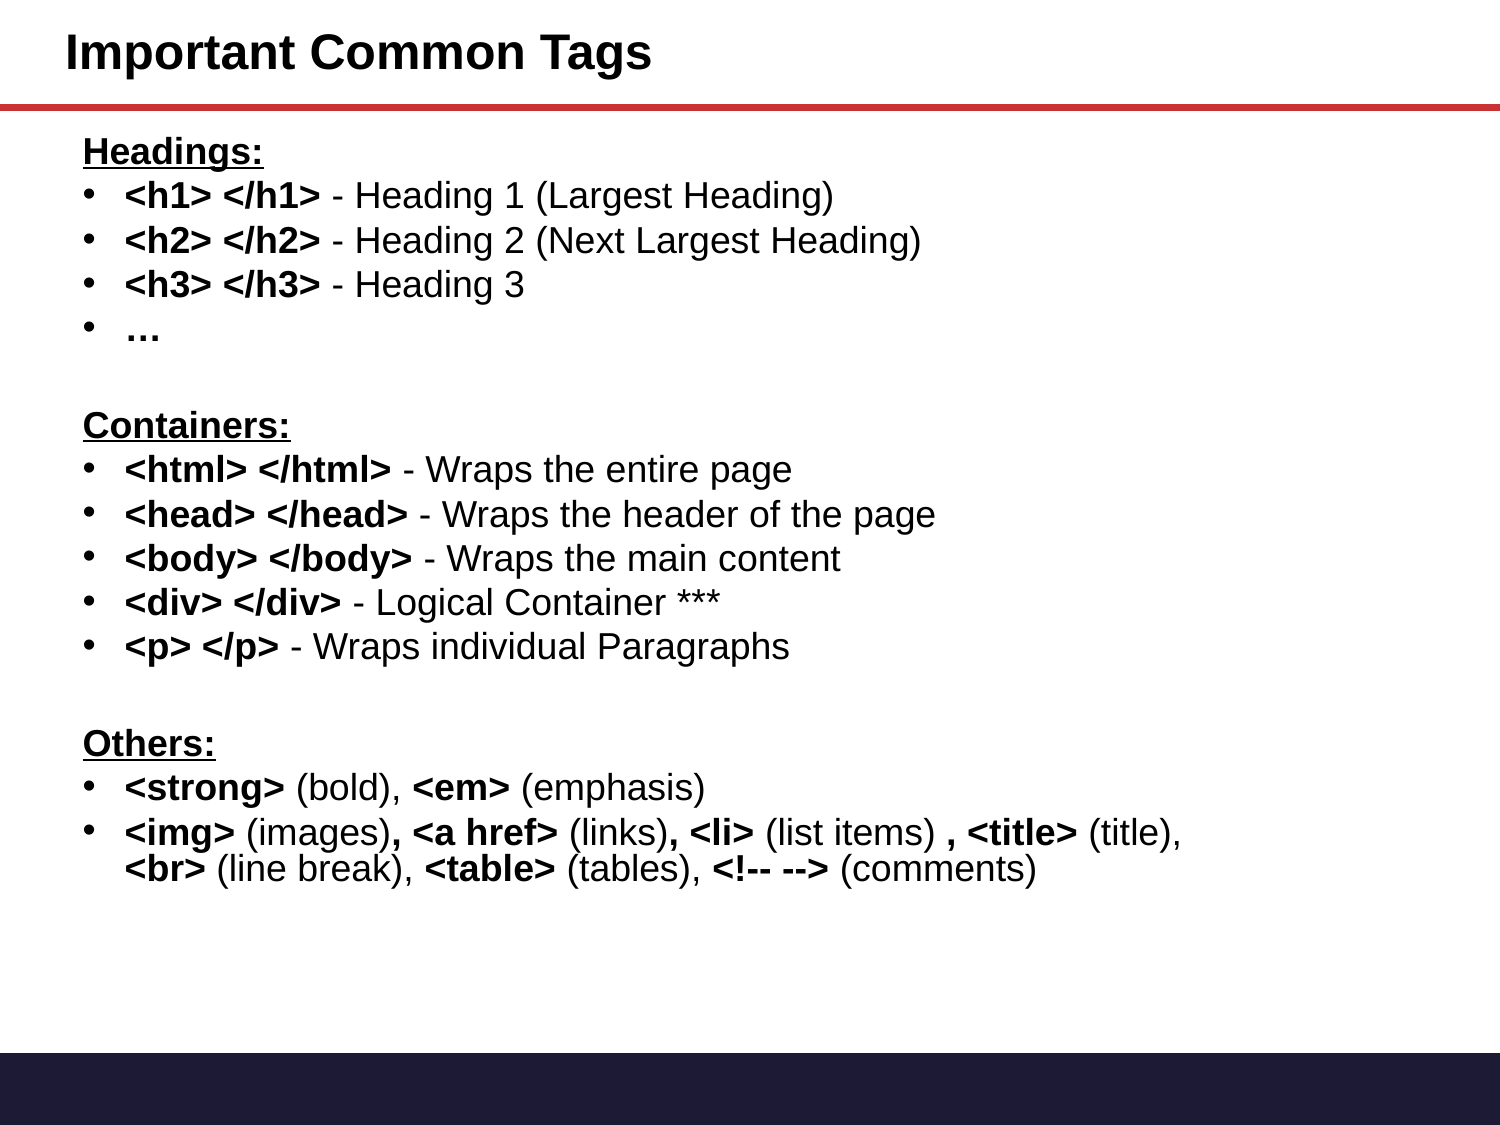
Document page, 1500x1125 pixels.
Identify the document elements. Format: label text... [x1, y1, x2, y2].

title Important Common Tags [50, 0, 1175, 108]
text_box Headings: <h1> </h1> - Heading 1 (Largest Heading) <h2> </h2> - Heading 2 (Next Largest Heading) <h3> </h3> - Heading 3 … Containers: <html> </html> - Wraps the entire page <head> </head> - Wraps the header of the page <body> </body> - Wraps the main content <div> </div> - Logical Container *** <p> </p> - Wraps individual Paragraphs Others: <strong> (bold), <em> (emphasis) <img> (images), <a href> (links), <li> (list items) , <title> (title), <br> (line break), <table> (tables), <!-- --> (comments) [74, 128, 1500, 904]
